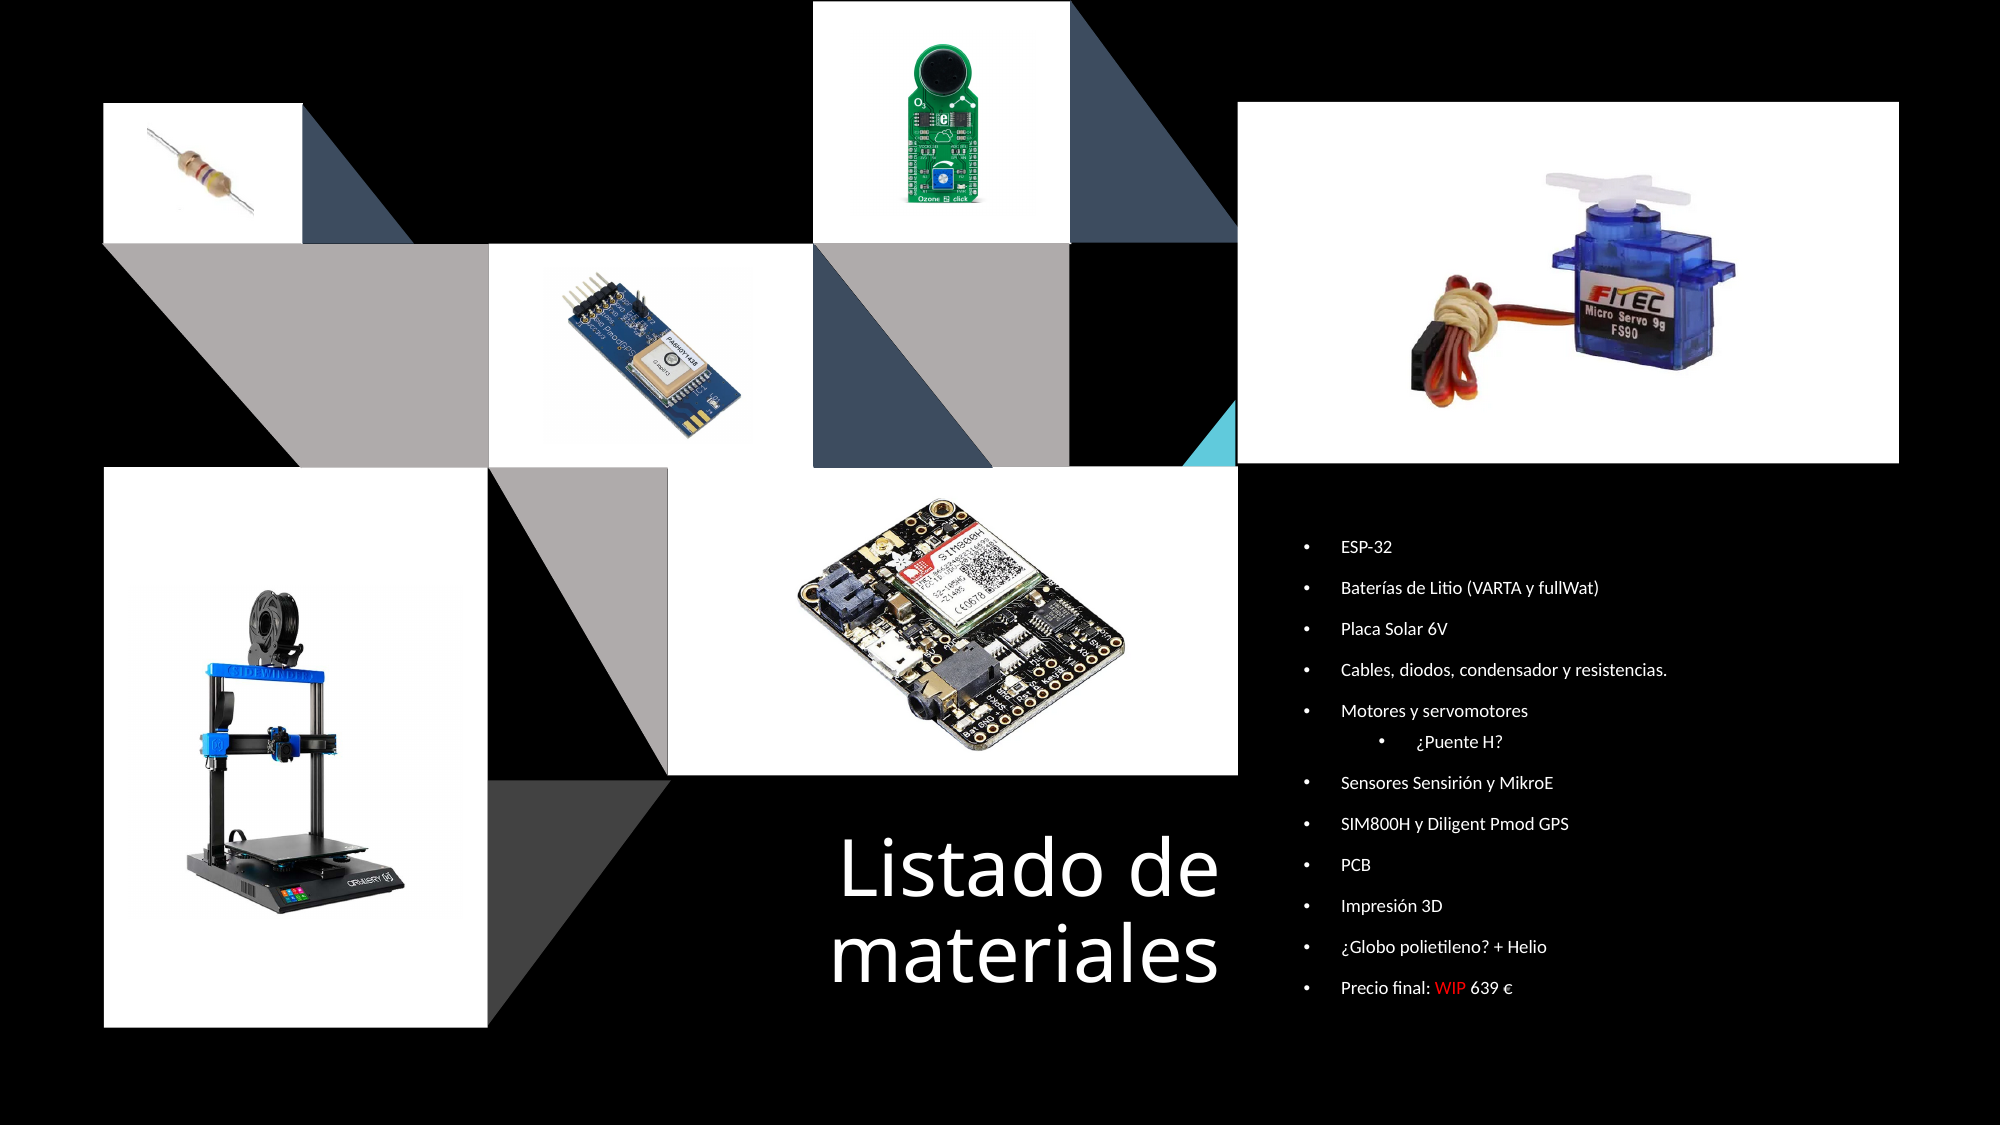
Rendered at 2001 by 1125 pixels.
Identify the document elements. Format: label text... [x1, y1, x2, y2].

text_box [301, 101, 415, 243]
text_box [102, 102, 301, 242]
text_box [486, 779, 673, 1029]
text_box [99, 242, 487, 472]
picture [543, 267, 753, 444]
picture [147, 121, 254, 226]
text_box [811, 239, 995, 468]
picture [783, 488, 1134, 753]
text_box [486, 466, 669, 779]
text_box [1237, 101, 1900, 464]
text_box [812, 0, 1069, 242]
text_box [815, 242, 1071, 468]
text_box [487, 243, 811, 466]
text_box [667, 465, 1239, 776]
picture [1365, 130, 1779, 439]
text_box [103, 466, 489, 1029]
text_box [1069, 0, 1237, 244]
picture [850, 30, 1036, 216]
title Listado de materiales [658, 808, 1236, 1020]
list ESP-32 Baterías de Litio (VARTA y fullWat) Placa Solar 6V Cables, diodos, condensador y resistencias. Motores y servomotores ¿Puente H? Sensores Sensirión y MikroE SIM800H y Diligent Pmod GPS PCB Impresión 3D ¿Globo polietileno? + Helio Precio final: WIP 639 € [1288, 517, 1897, 1020]
text_box [1182, 396, 1237, 465]
picture [128, 585, 463, 919]
